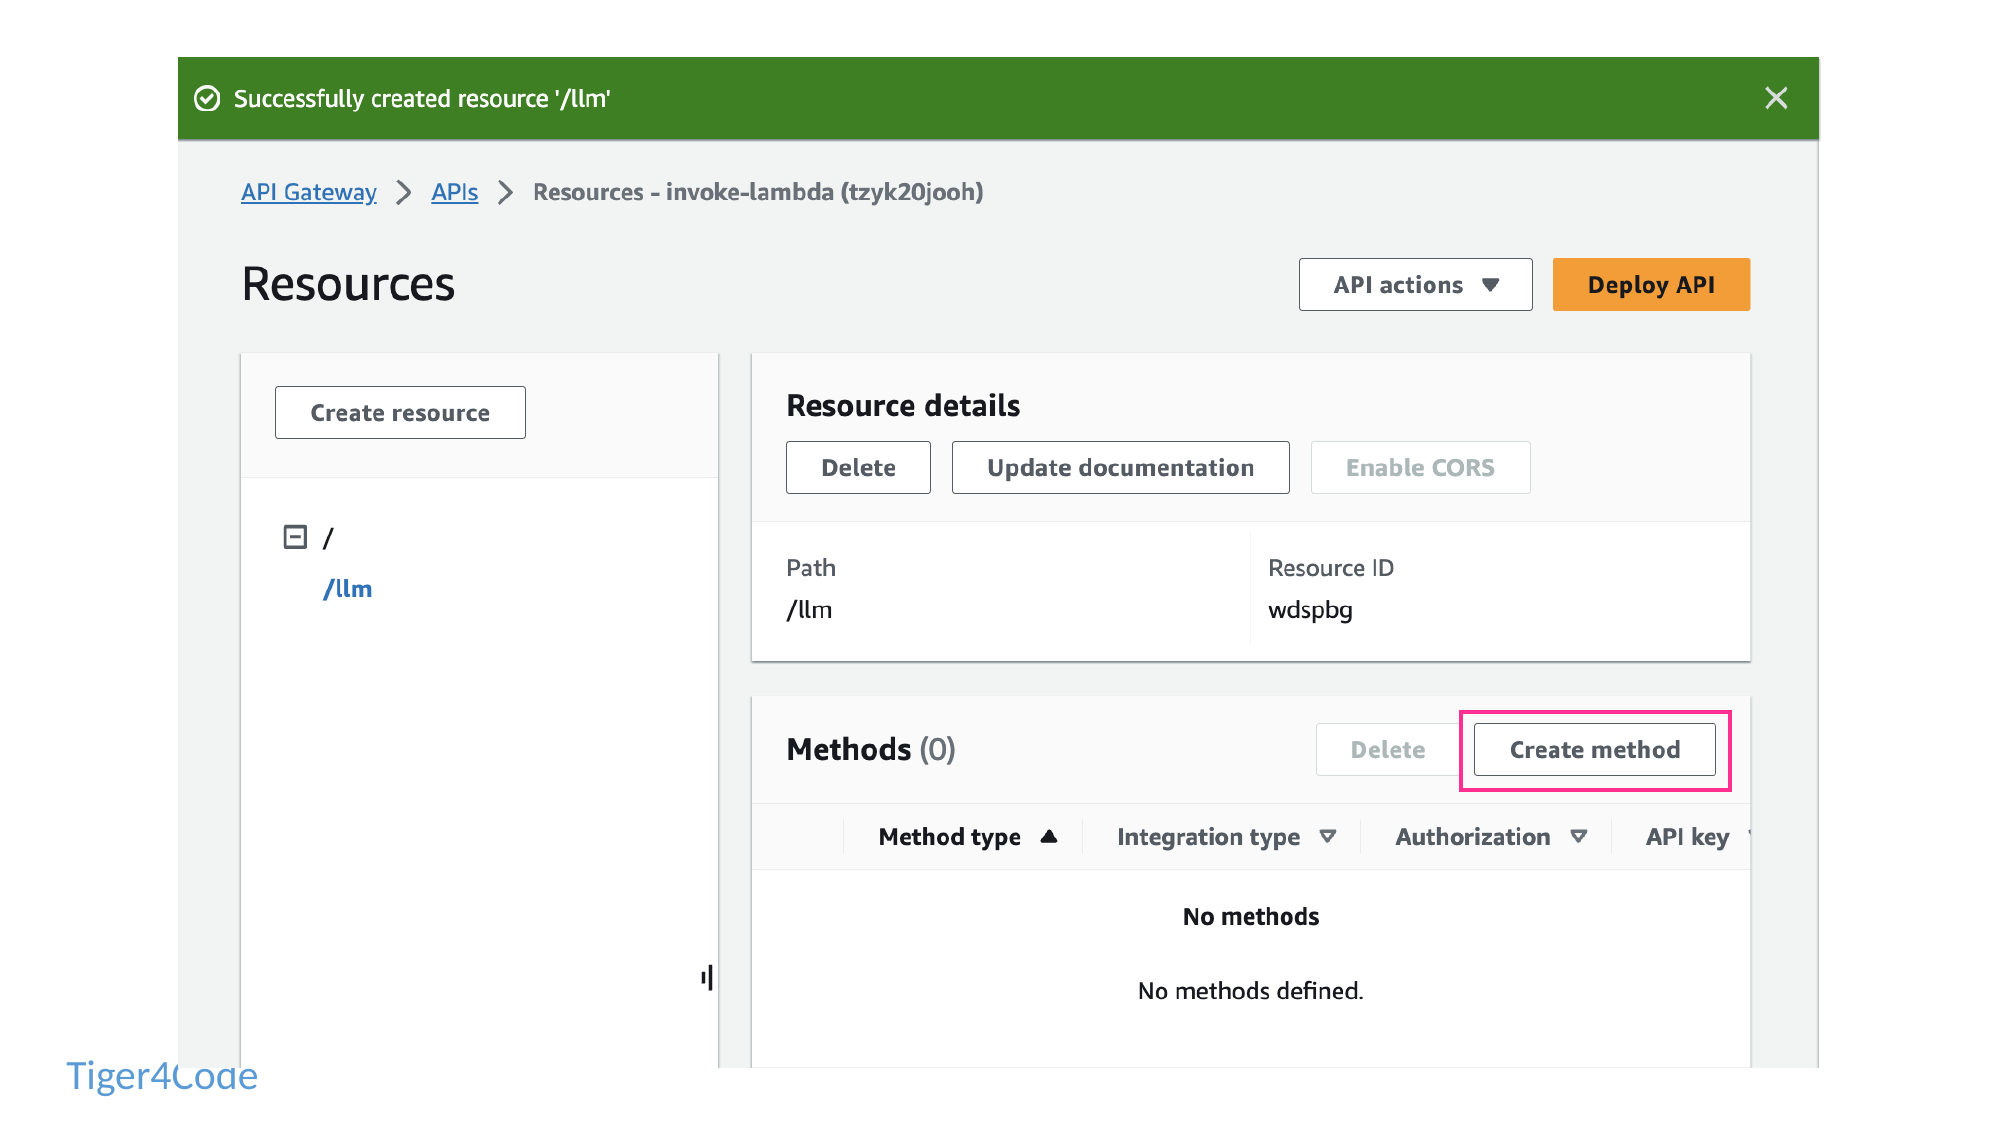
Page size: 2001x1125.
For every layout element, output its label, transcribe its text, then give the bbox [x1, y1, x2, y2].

text_box Tiger4Code [0, 1040, 325, 1106]
picture [178, 57, 1822, 1068]
